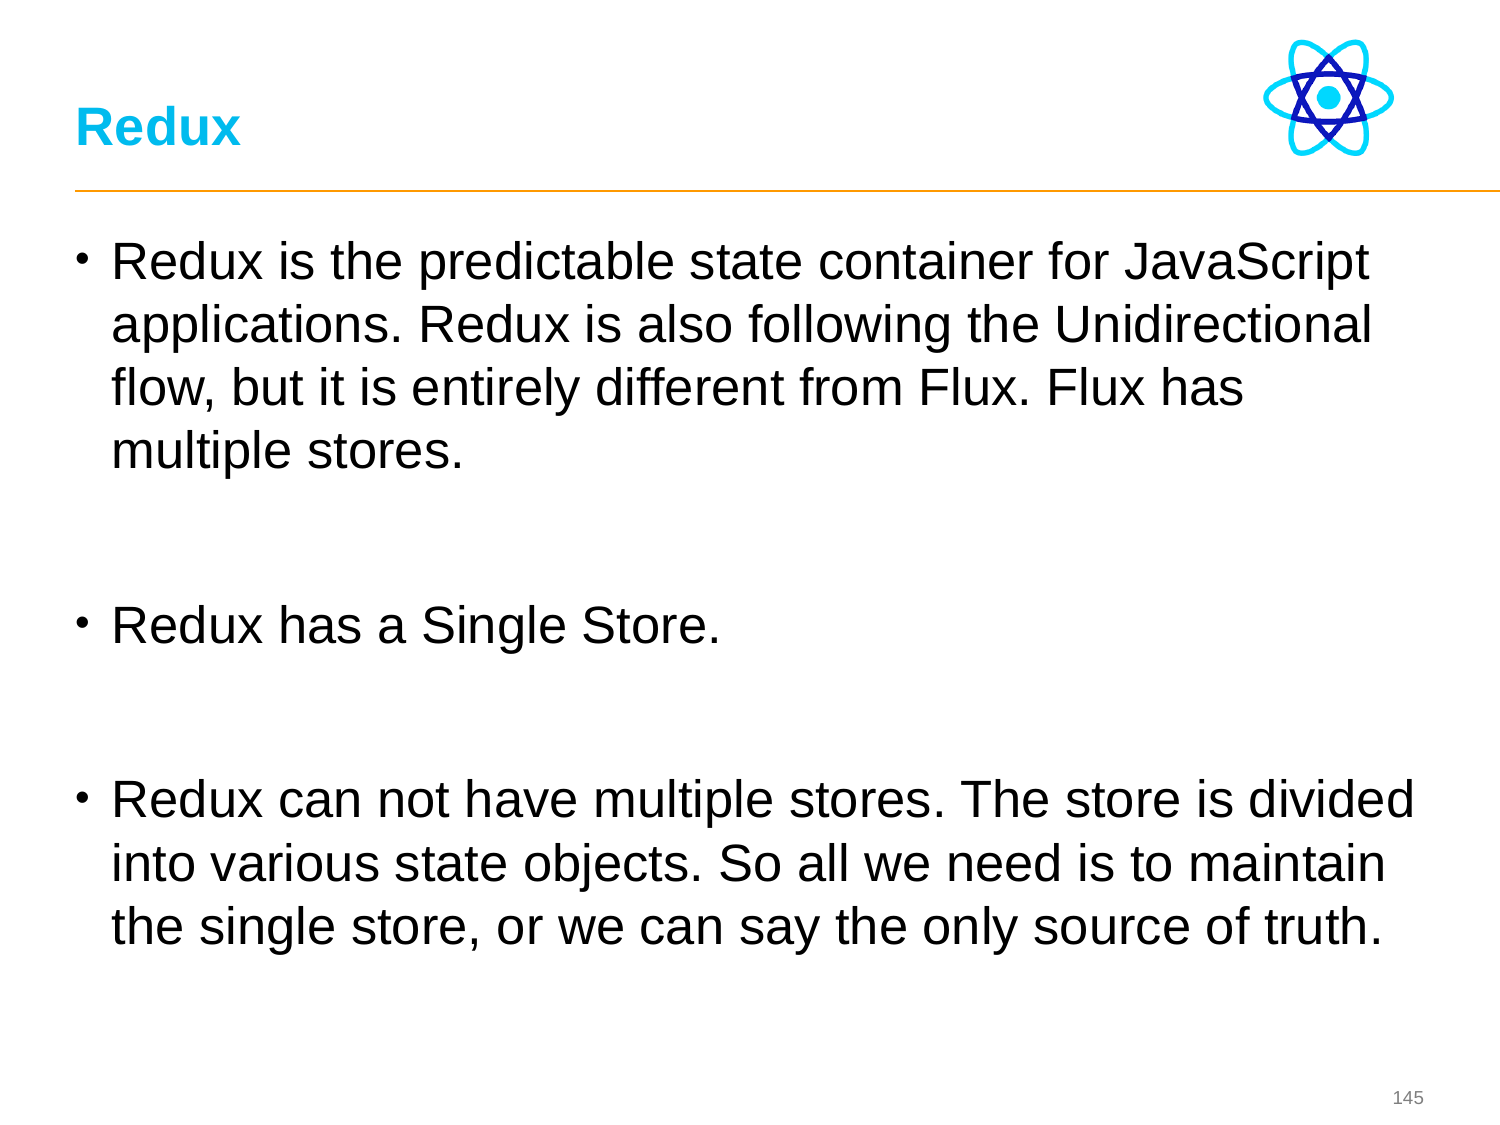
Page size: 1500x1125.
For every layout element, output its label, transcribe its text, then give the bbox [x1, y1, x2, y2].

list Redux is the predictable state container for JavaScript applications. Redux is also following the Unidirectional flow, but it is entirely different from Flux. Flux has multiple stores. Redux has a Single Store. Redux can not have multiple stores. The store is divided into various state objects. So all we need is to maintain the single store, or we can say the only source of truth. [75, 226, 1425, 1018]
title Redux [75, 27, 1422, 157]
